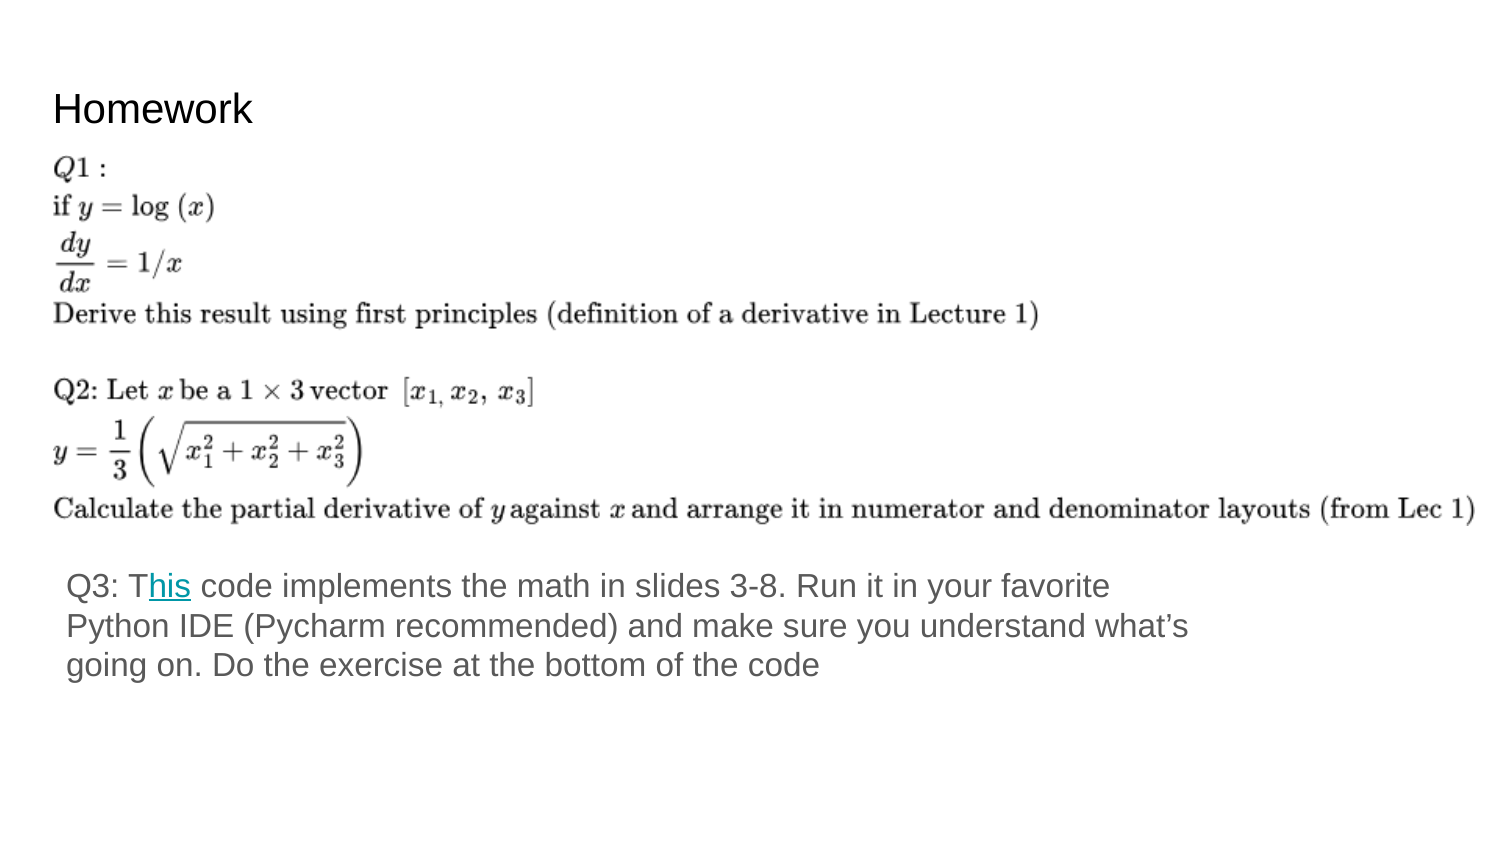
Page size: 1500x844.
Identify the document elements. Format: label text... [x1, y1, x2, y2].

title Homework [37, 66, 812, 161]
text_box Q3: This code implements the math in slides 3-8. Run it in your favorite Python IDE (Pycharm recommended) and make sure you understand what’s going on. Do the exercise at the bottom of the code [51, 548, 1226, 699]
picture [52, 154, 1476, 526]
